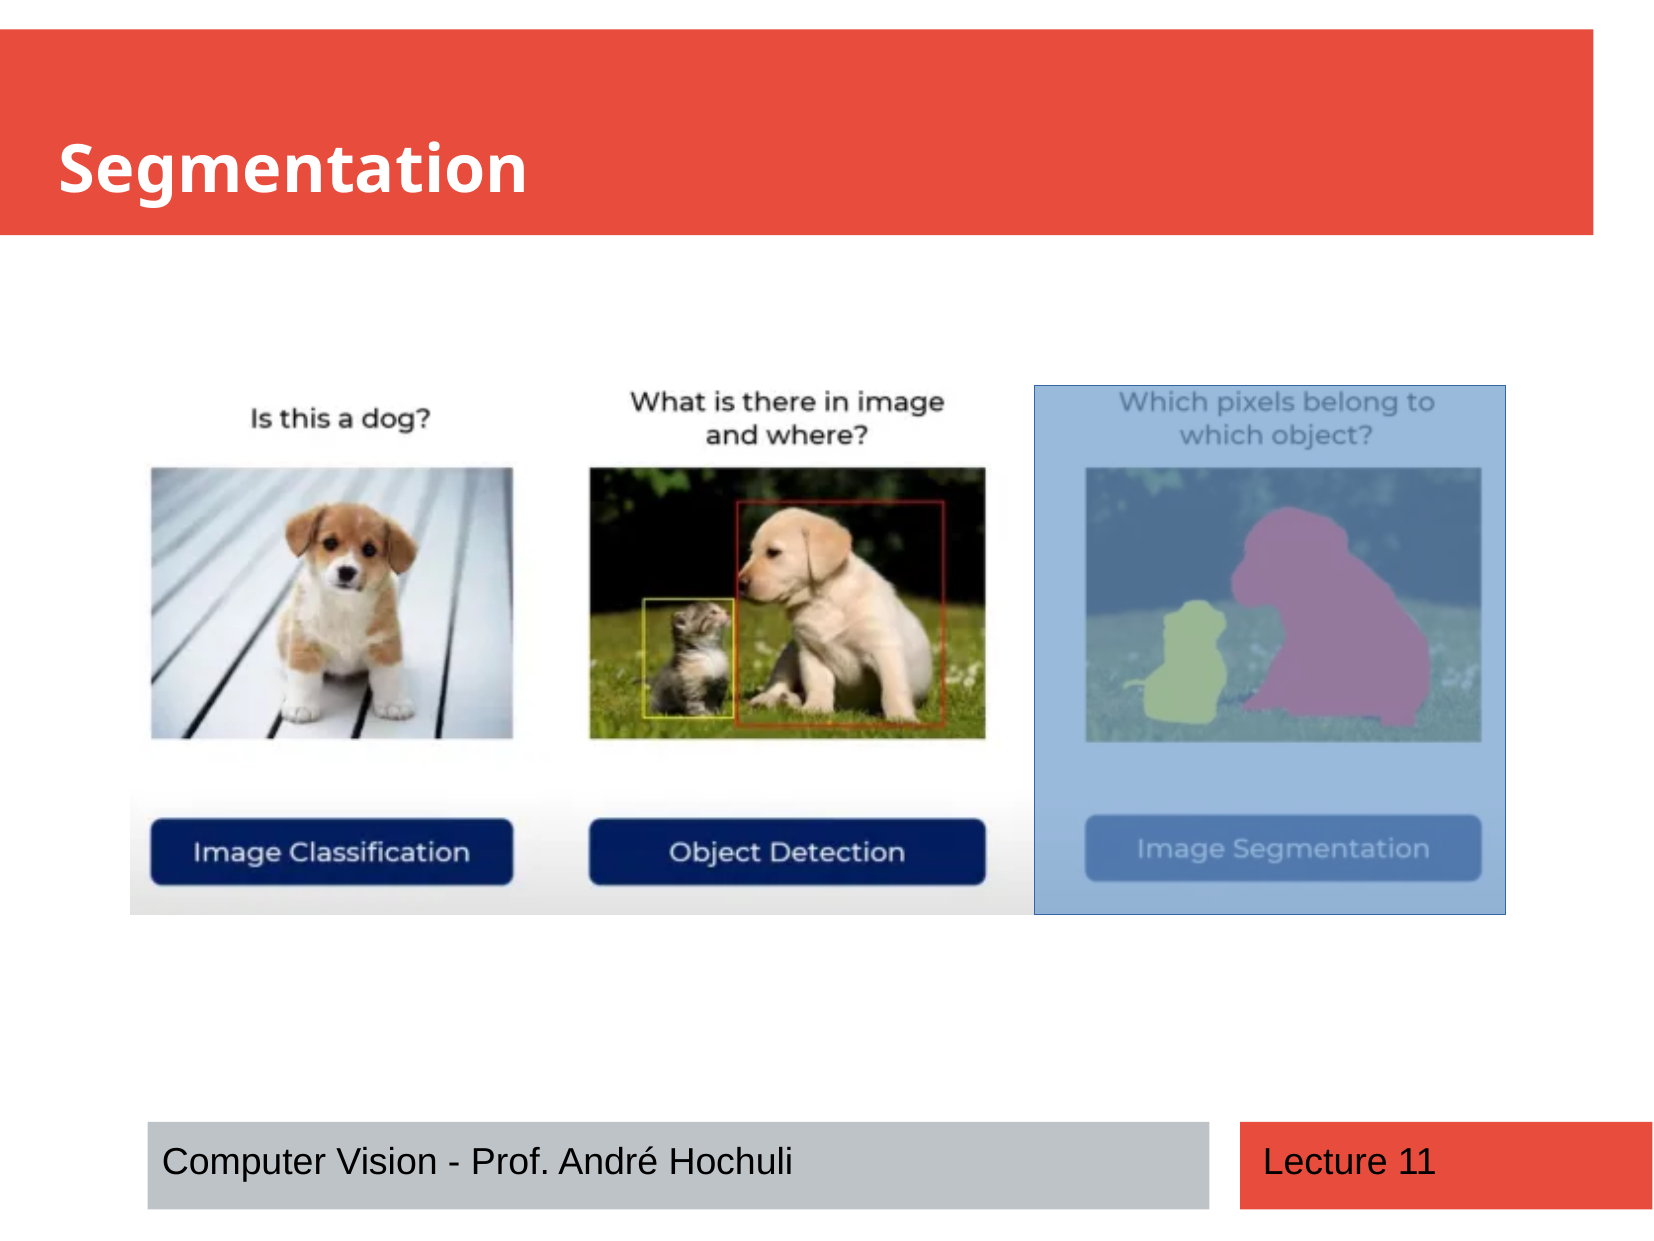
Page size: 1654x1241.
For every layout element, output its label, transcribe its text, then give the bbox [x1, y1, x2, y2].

text_box Segmentation [58, 58, 1594, 206]
text_box Computer Vision - Prof. André Hochuli [147, 1129, 1204, 1189]
picture [130, 383, 1506, 915]
text_box [58, 299, 1564, 1067]
text_box Lecture 11 [1248, 1129, 1622, 1189]
text_box [59, 270, 1424, 1017]
